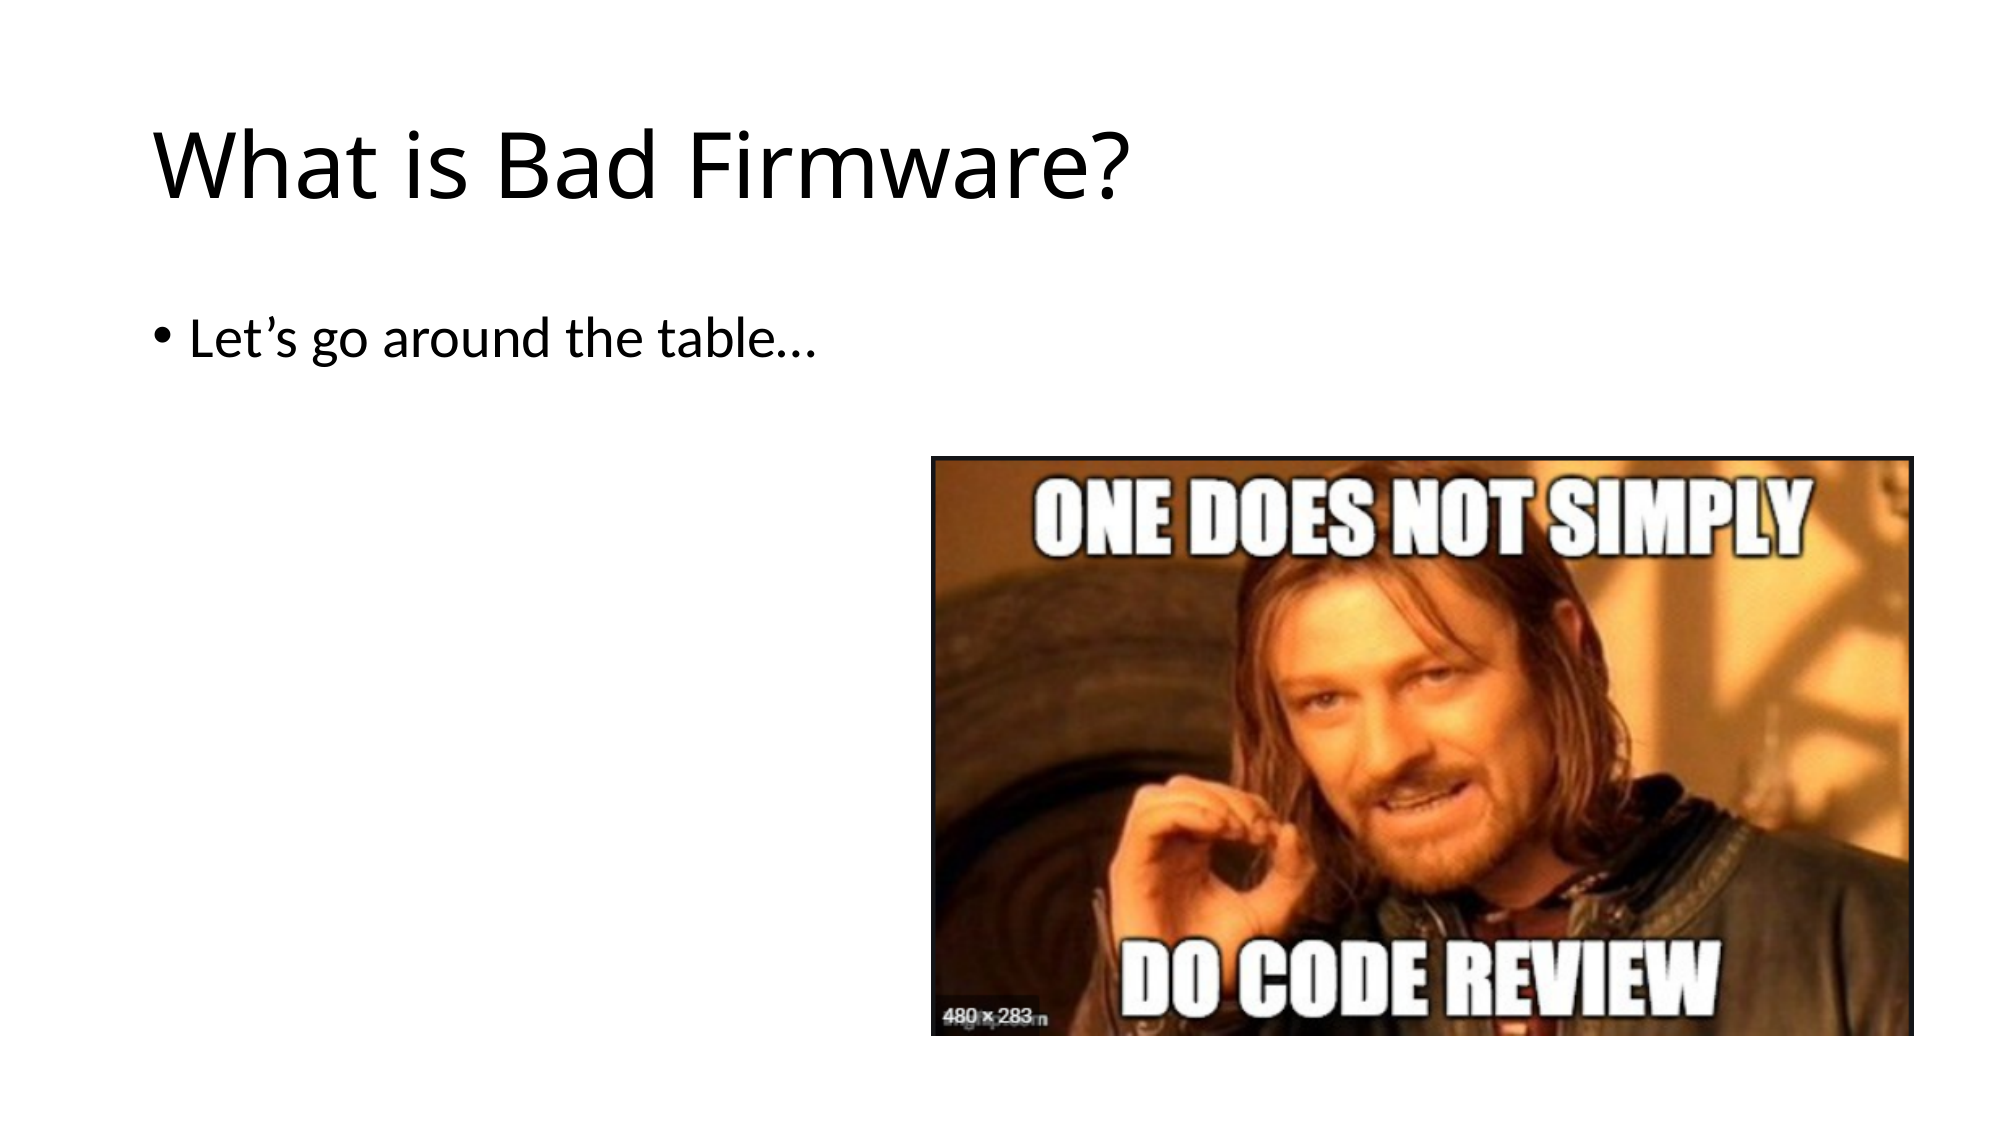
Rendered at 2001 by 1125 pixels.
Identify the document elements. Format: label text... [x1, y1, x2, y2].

picture [930, 456, 1914, 1036]
list Let’s go around the table… [137, 299, 1863, 1014]
title What is Bad Firmware? [137, 59, 1863, 278]
